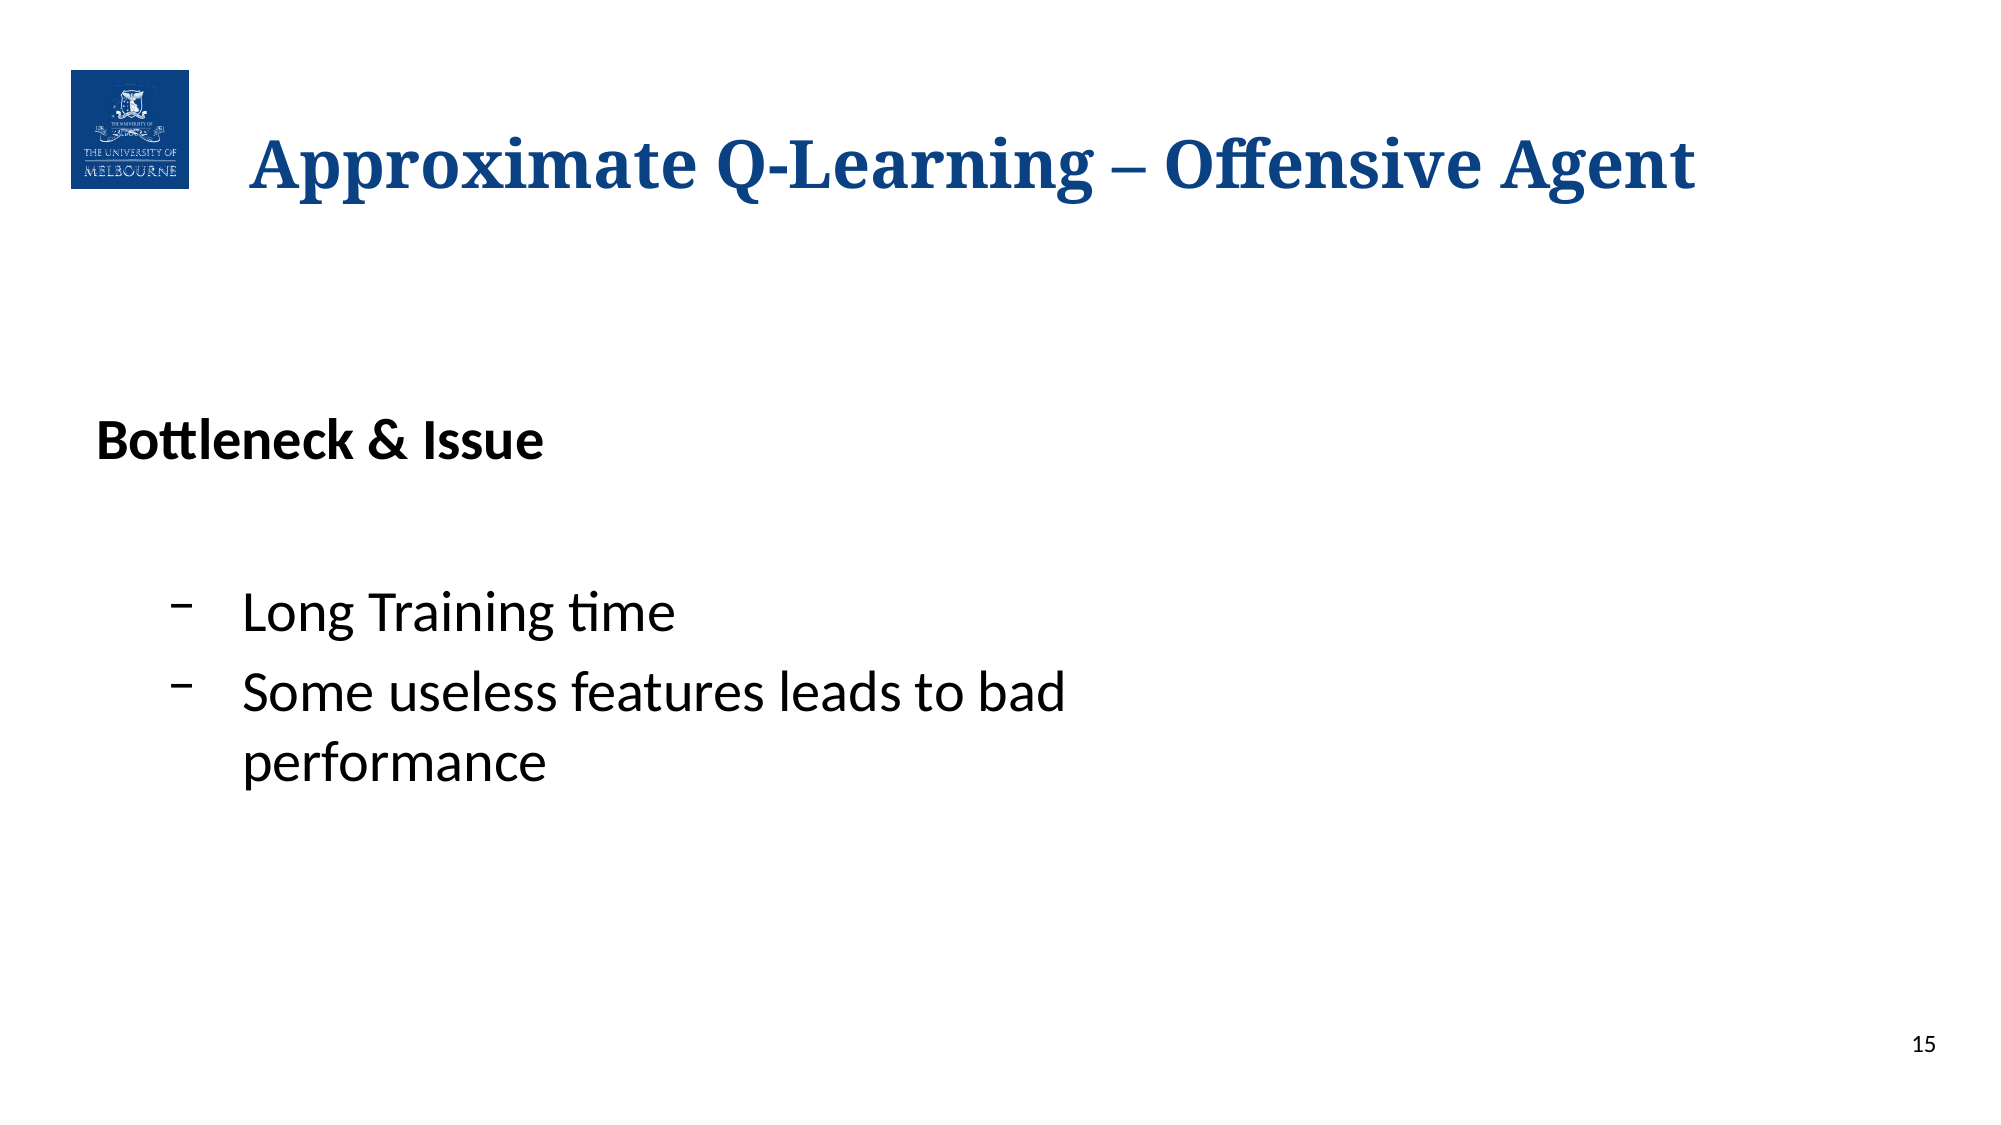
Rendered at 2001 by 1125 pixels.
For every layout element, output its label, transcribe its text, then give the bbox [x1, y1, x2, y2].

title Approximate Q-Learning – Offensive Agent [234, 64, 1924, 211]
slide_number 15 [1797, 1012, 1937, 1073]
picture [71, 70, 189, 189]
text_box Bottleneck & Issue Long Training time Some useless features leads to bad performance [81, 393, 1151, 731]
